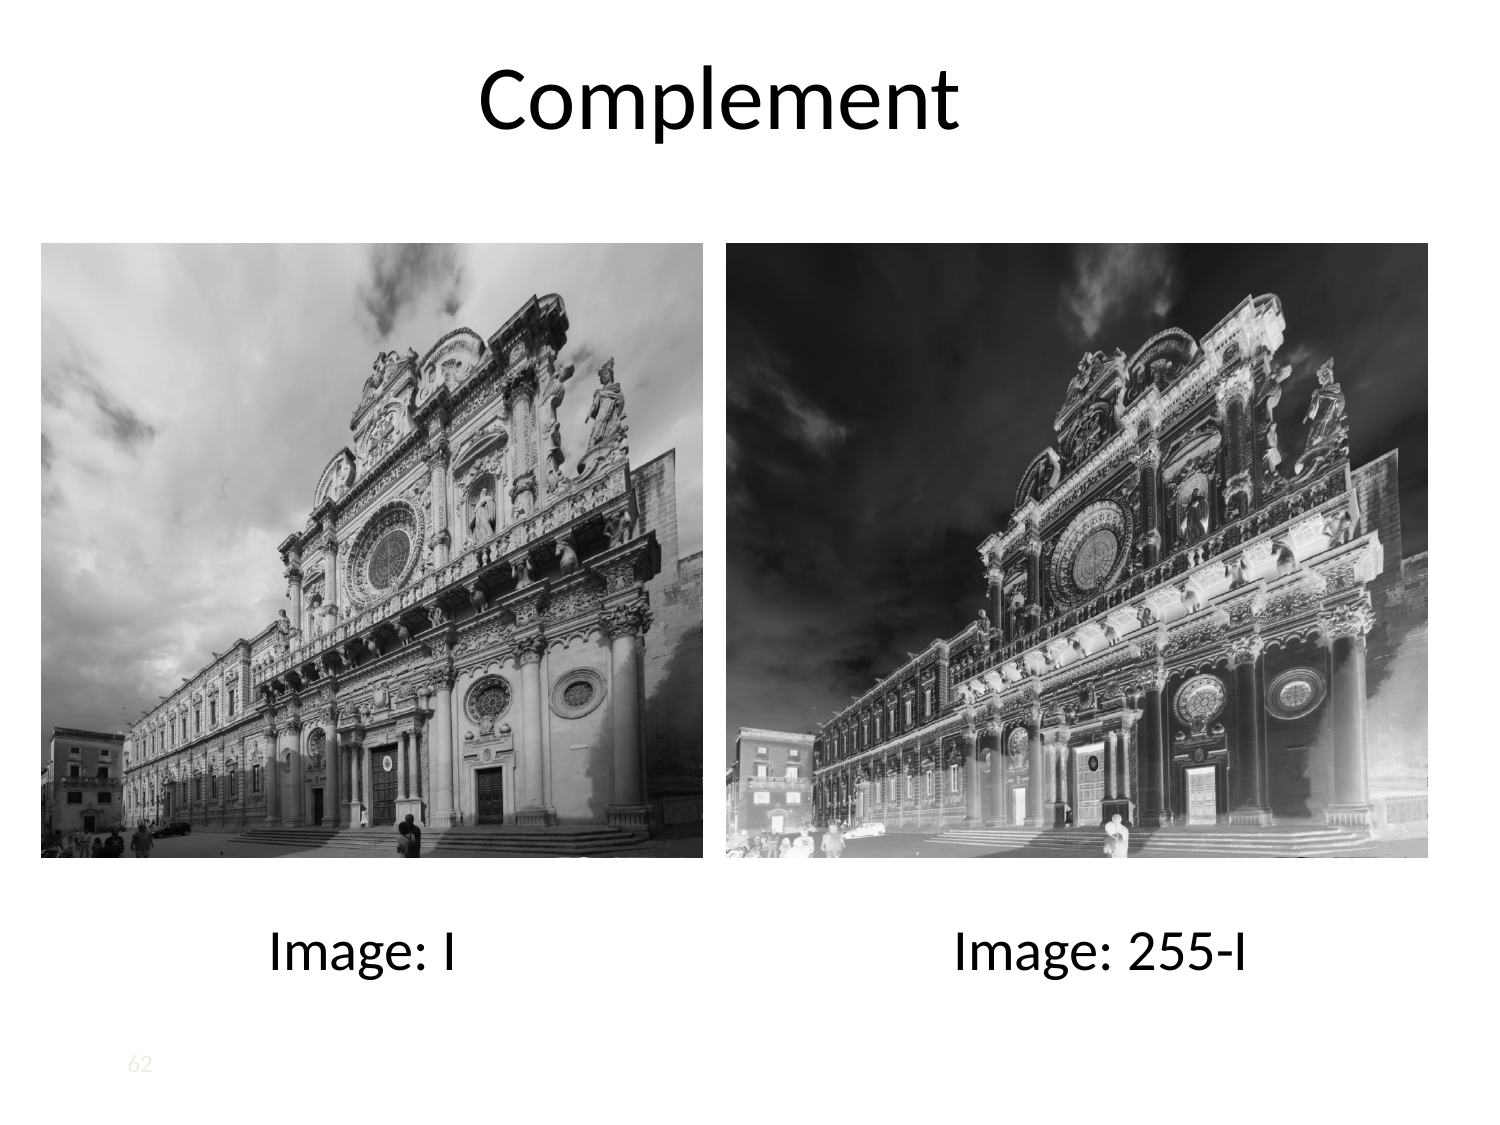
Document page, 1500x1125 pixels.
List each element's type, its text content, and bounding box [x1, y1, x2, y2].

slide_number 62 [112, 1025, 1238, 1100]
picture [726, 243, 1428, 859]
text_box Image: I [253, 904, 490, 990]
text_box Complement [230, 30, 1211, 156]
picture [40, 243, 704, 859]
text_box Image: 255-I [939, 904, 1282, 990]
